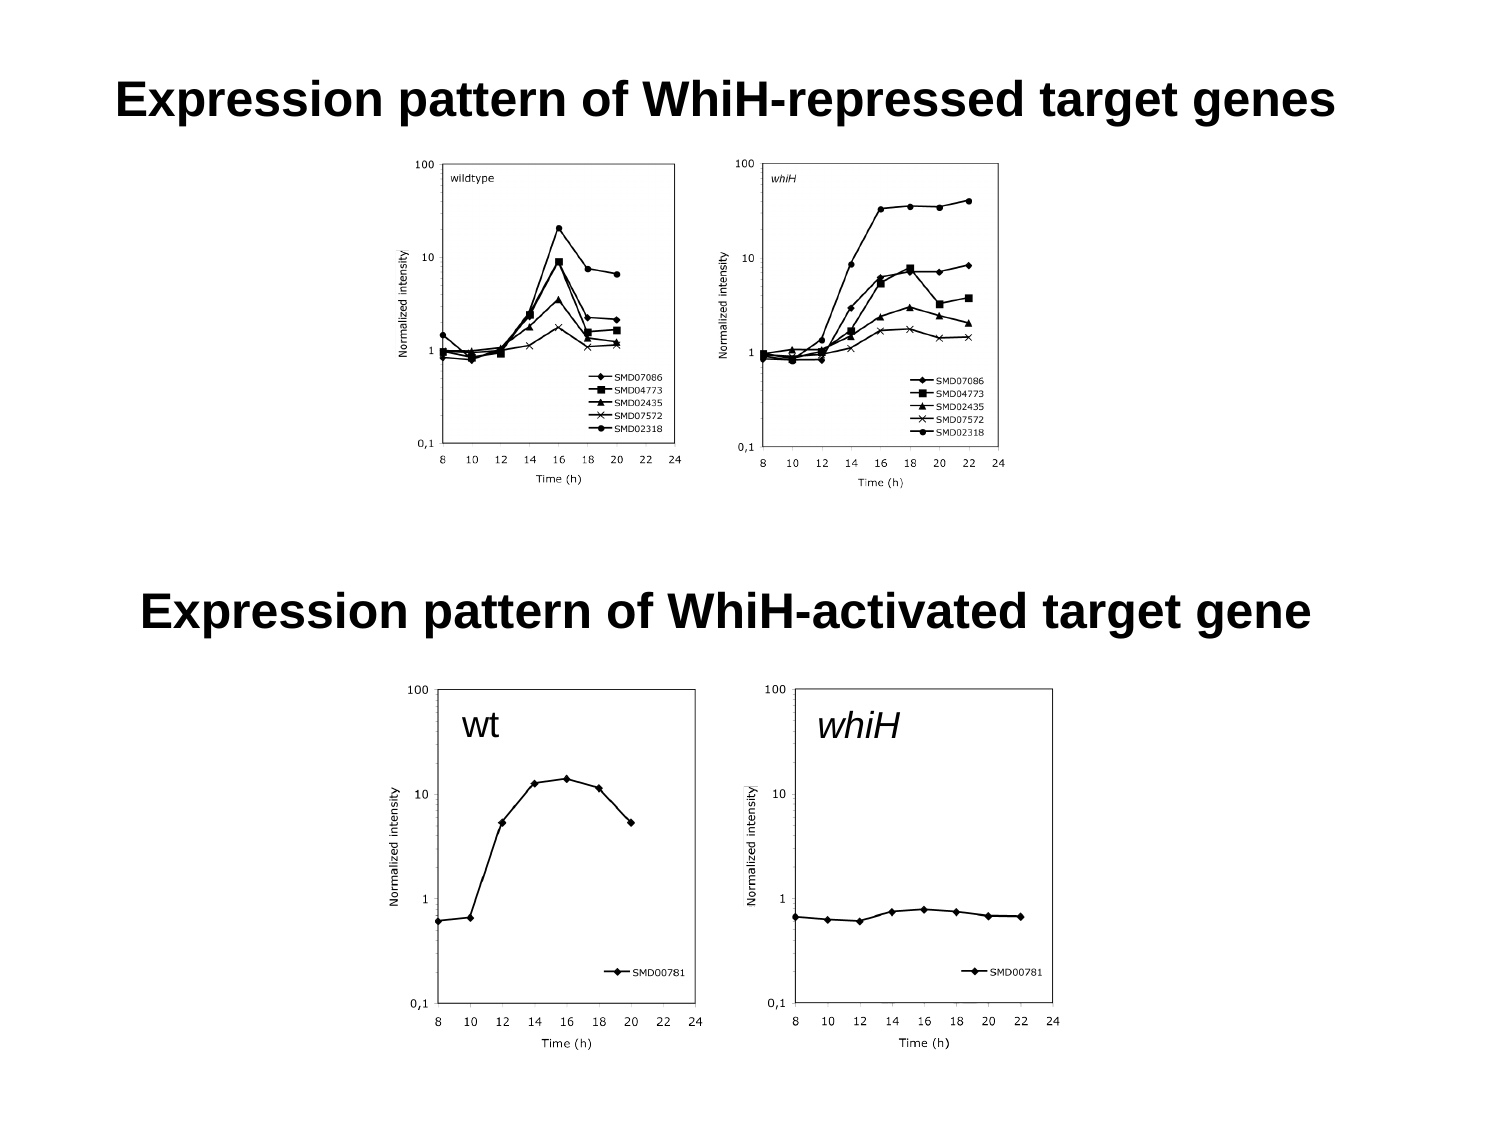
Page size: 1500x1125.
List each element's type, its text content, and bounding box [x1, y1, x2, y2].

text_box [386, 683, 1060, 1070]
text_box Expression pattern of WhiH-activated target gene [124, 570, 1475, 646]
picture [395, 158, 1014, 496]
text_box Expression pattern of WhiH-repressed target genes [99, 58, 1450, 134]
